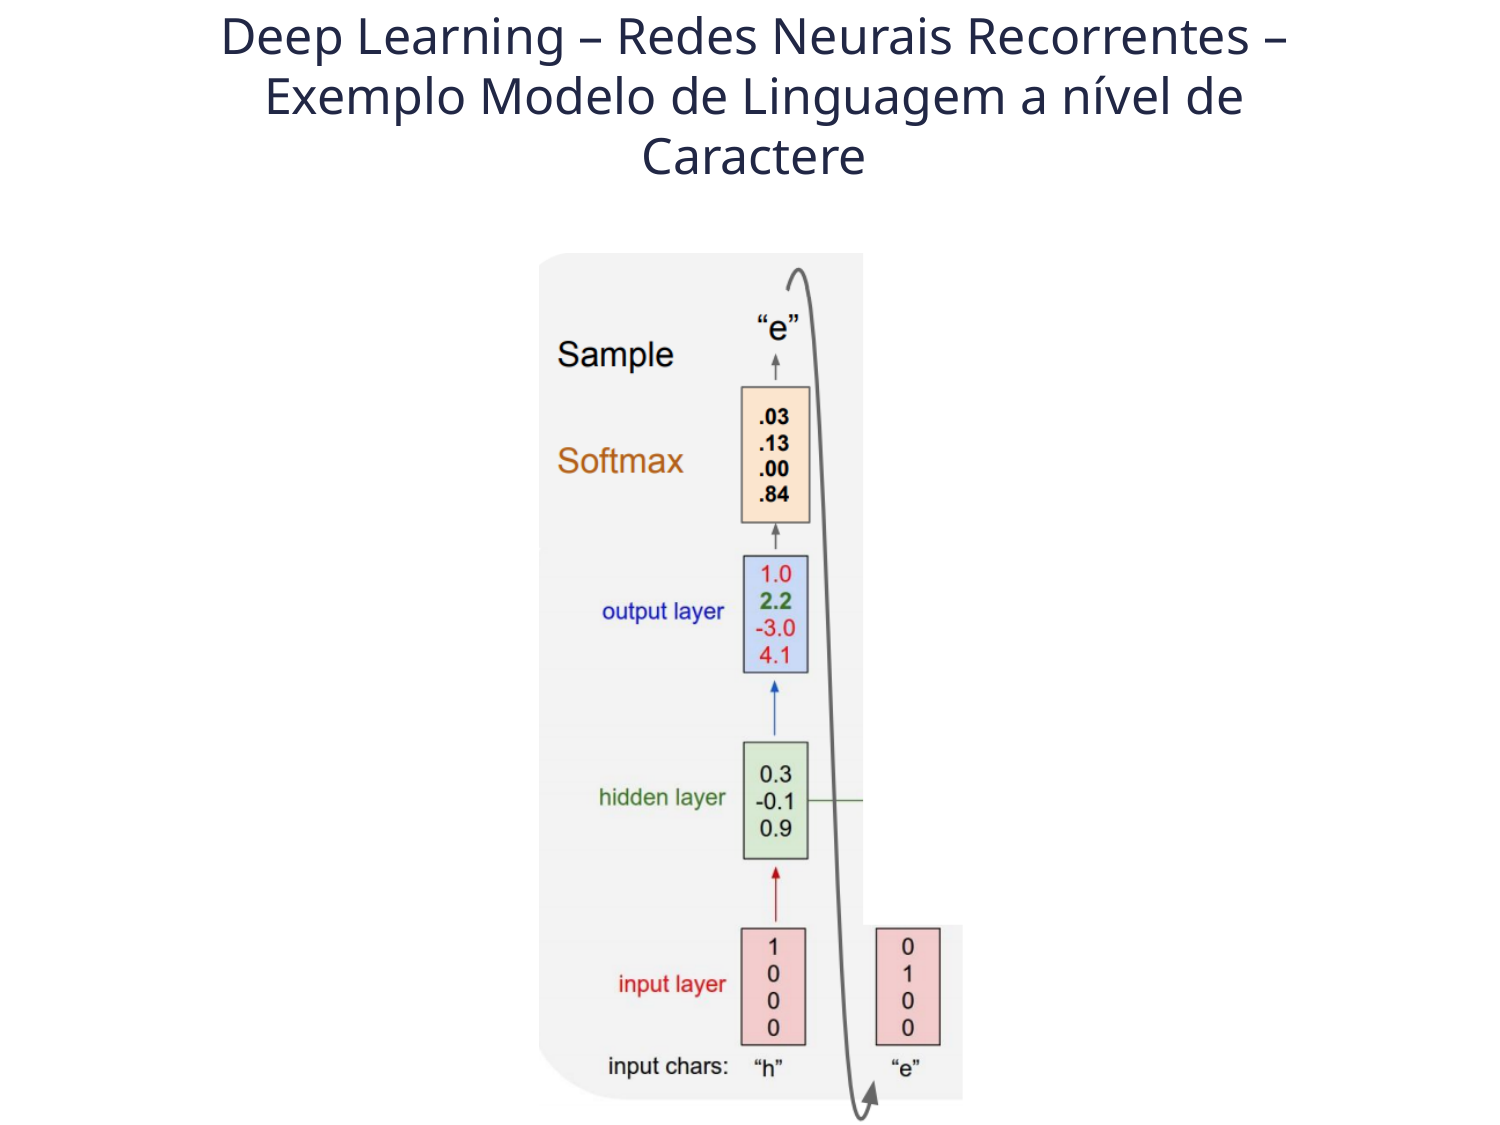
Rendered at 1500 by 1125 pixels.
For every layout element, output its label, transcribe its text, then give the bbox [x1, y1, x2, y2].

picture [538, 253, 965, 1125]
title Deep Learning – Redes Neurais Recorrentes – Exemplo Modelo de Linguagem a nível de Caractere [175, 116, 1334, 201]
